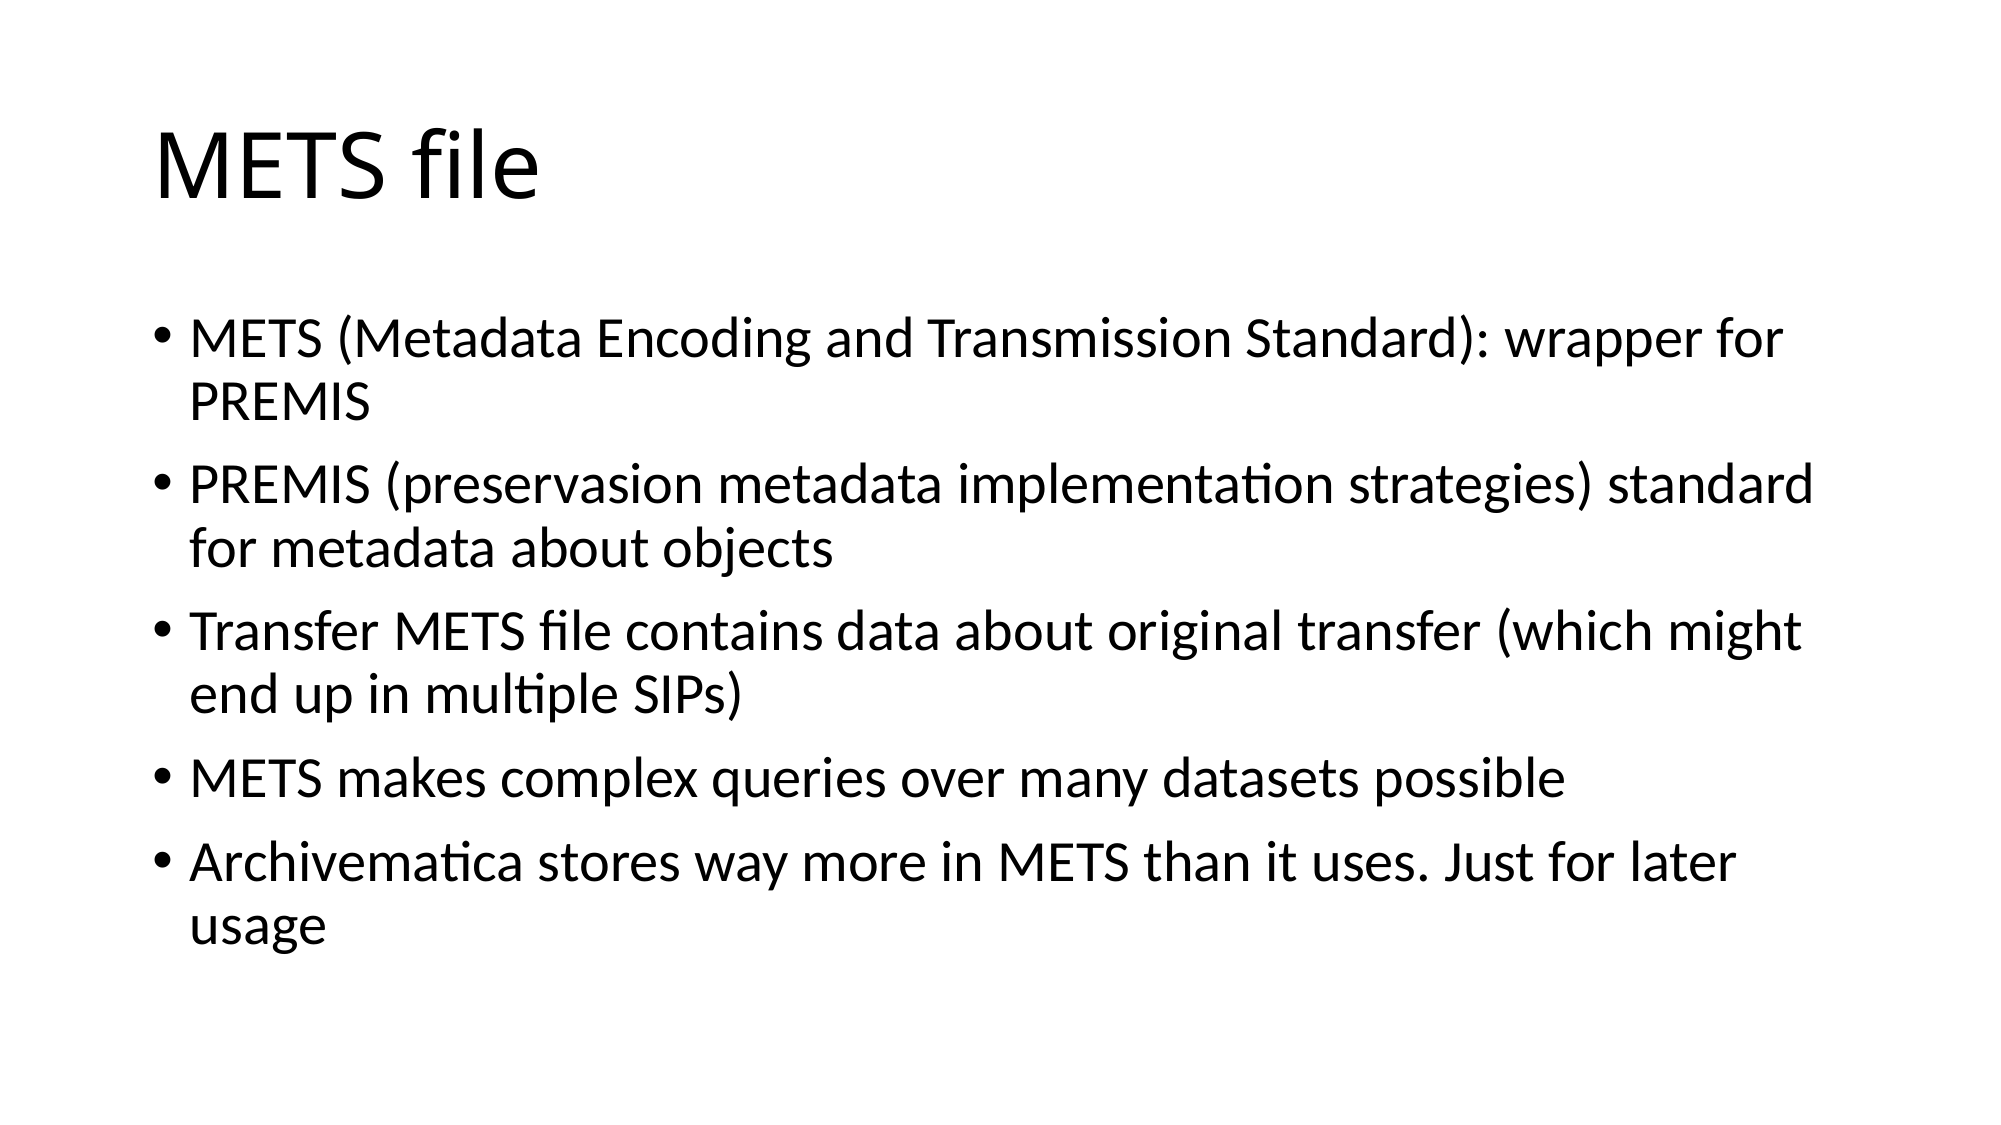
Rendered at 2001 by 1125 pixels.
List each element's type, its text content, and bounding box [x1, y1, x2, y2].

list METS (Metadata Encoding and Transmission Standard): wrapper for PREMIS PREMIS (preservasion metadata implementation strategies) standard for metadata about objects Transfer METS file contains data about original transfer (which might end up in multiple SIPs) METS makes complex queries over many datasets possible Archivematica stores way more in METS than it uses. Just for later usage [137, 299, 1863, 1014]
title METS file [137, 59, 1863, 278]
